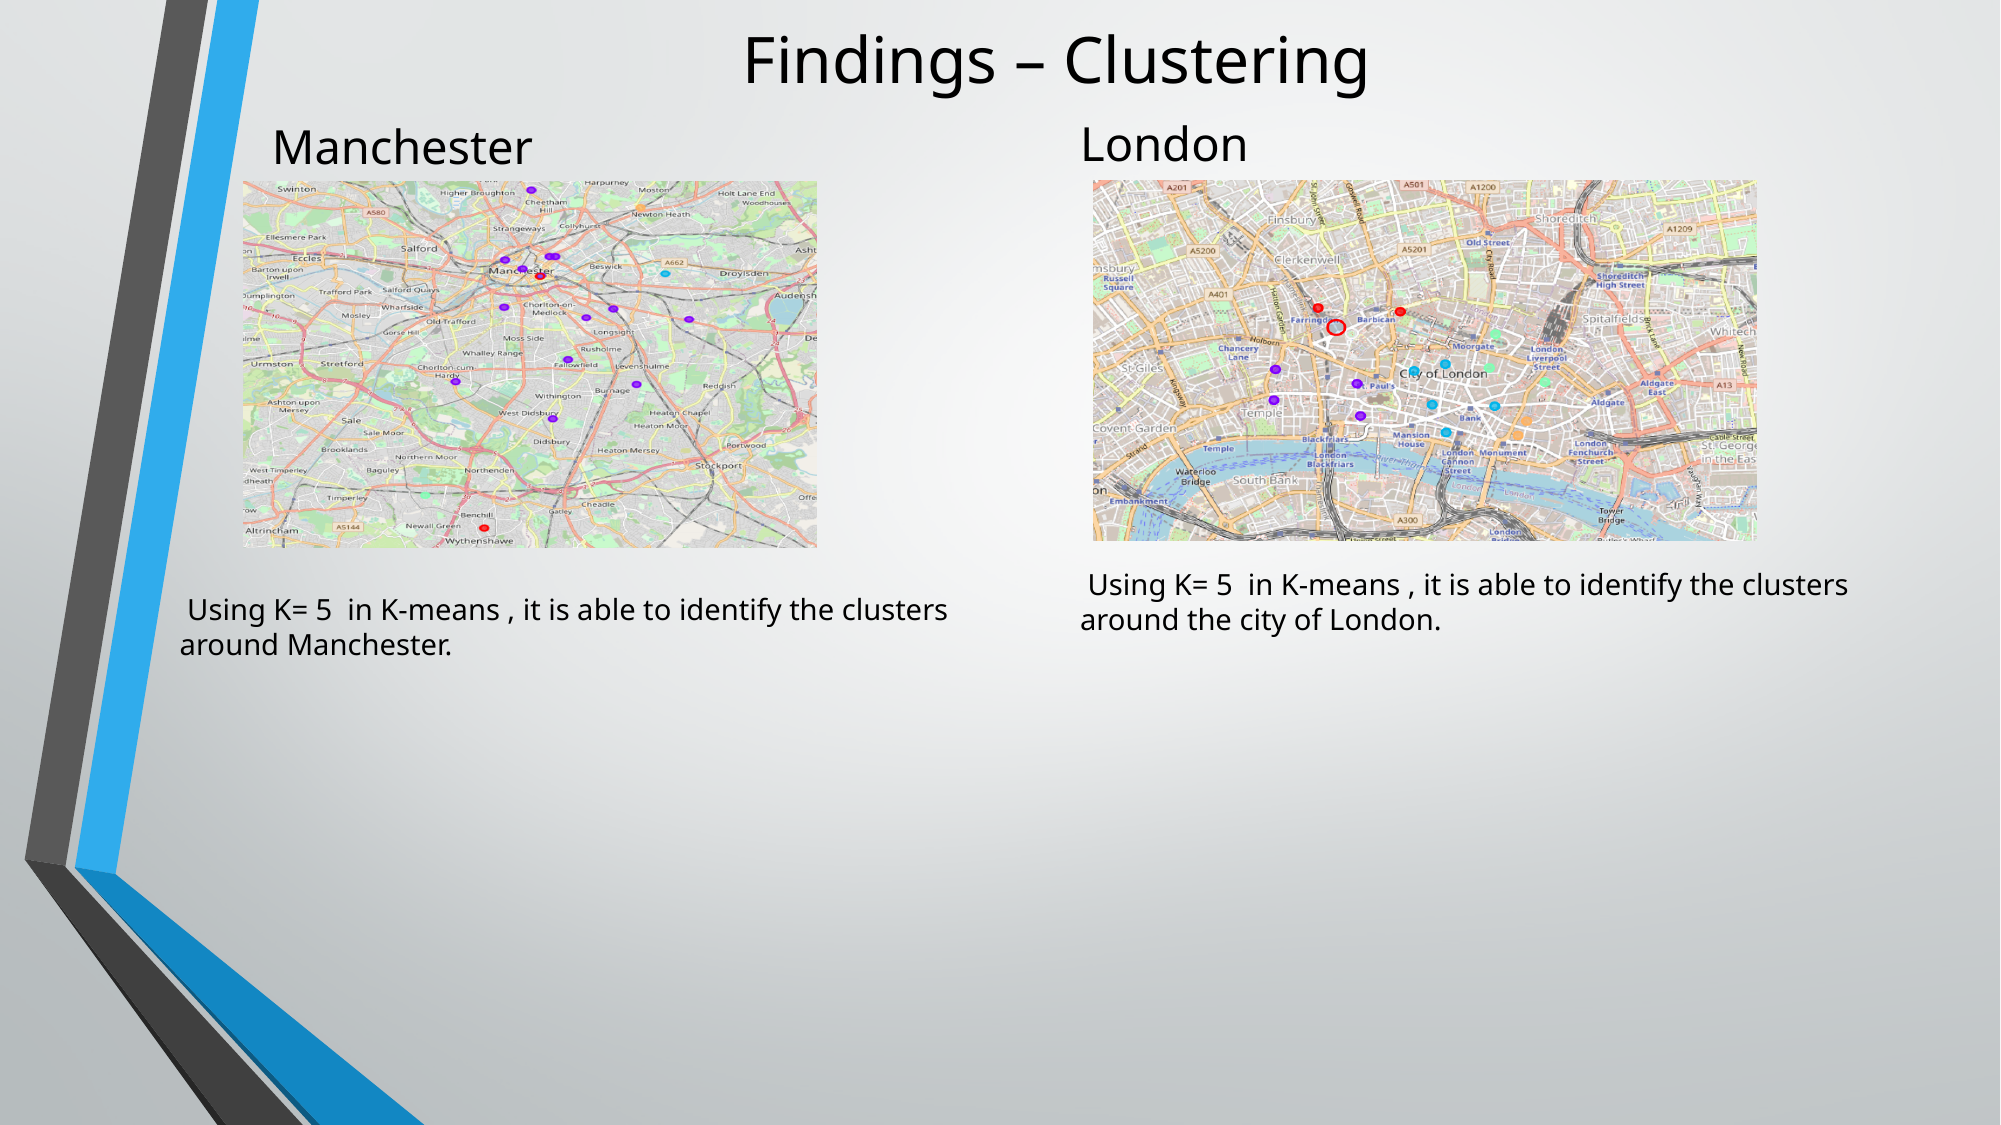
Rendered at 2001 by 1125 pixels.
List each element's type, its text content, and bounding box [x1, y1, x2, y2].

list Manchester [256, 110, 762, 181]
title Findings – Clustering [243, 12, 1887, 105]
text_box London [1065, 106, 1837, 179]
text_box Using K= 5 in K-means , it is able to identify the clusters around the city of London. [1065, 558, 1959, 644]
picture [243, 181, 817, 548]
picture [1093, 180, 1757, 541]
text_box Using K= 5 in K-means , it is able to identify the clusters around Manchester. [164, 583, 987, 669]
